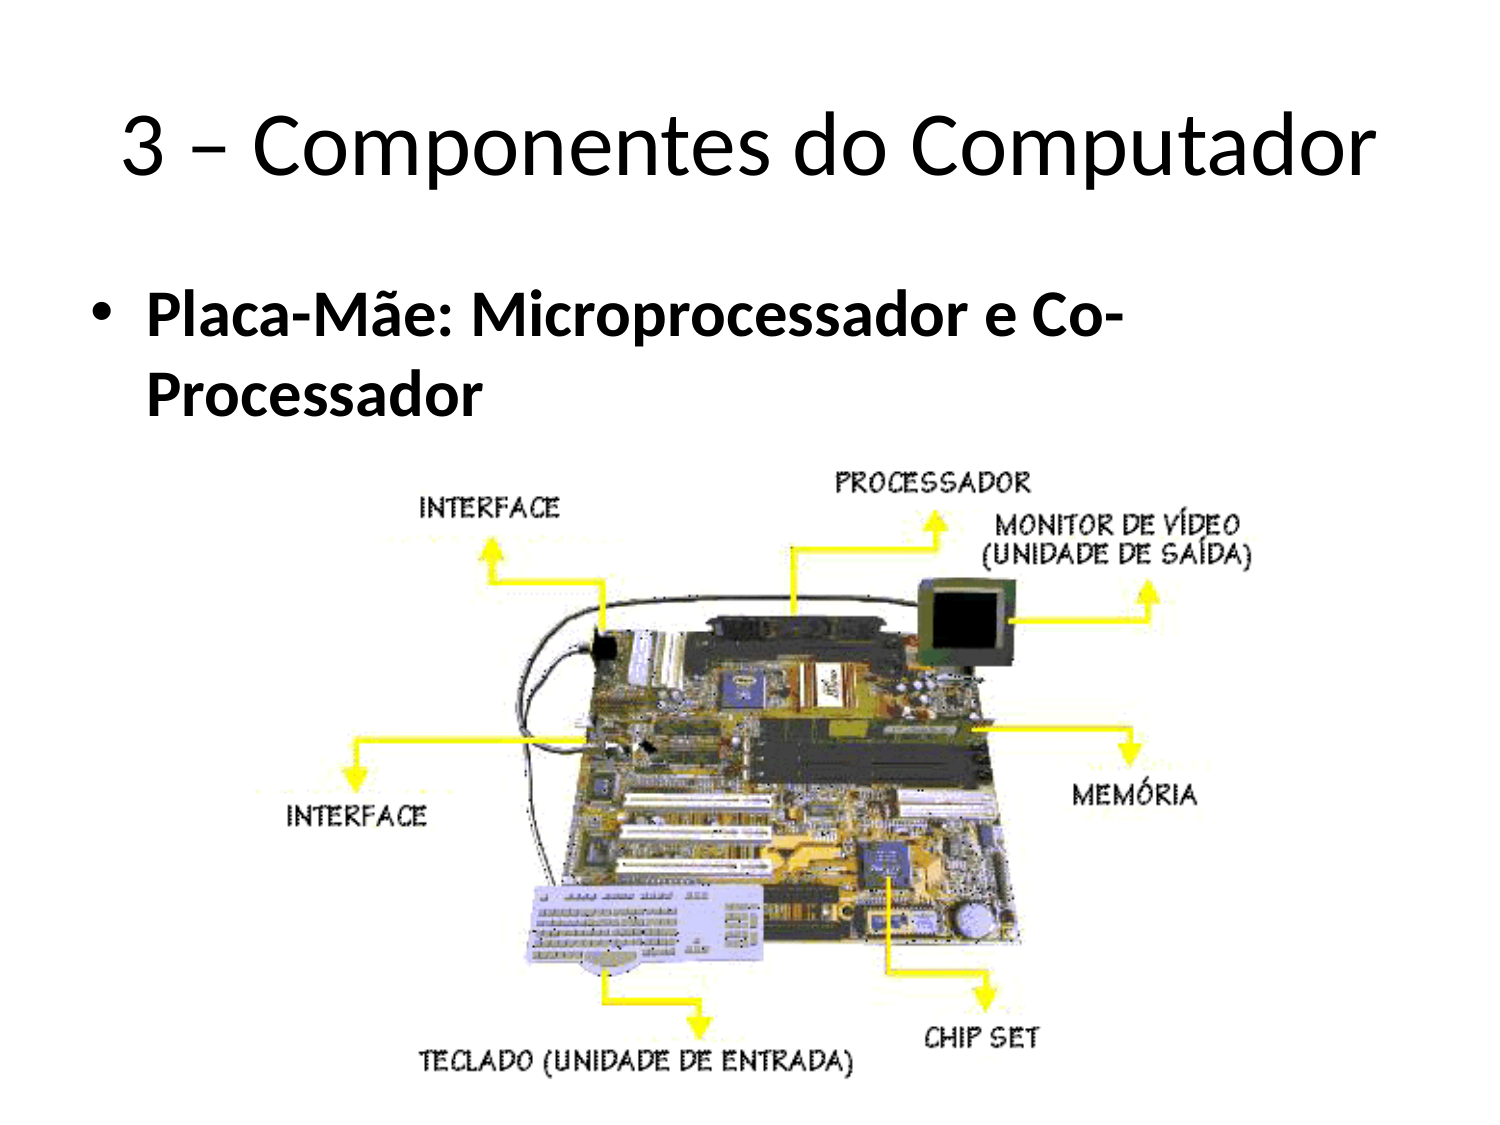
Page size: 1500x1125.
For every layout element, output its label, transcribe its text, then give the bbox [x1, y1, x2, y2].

title 3 – Componentes do Computador [75, 45, 1425, 233]
picture [194, 420, 1259, 1083]
list Placa-Mãe: Microprocessador e Co-Processador [75, 262, 1425, 1005]
